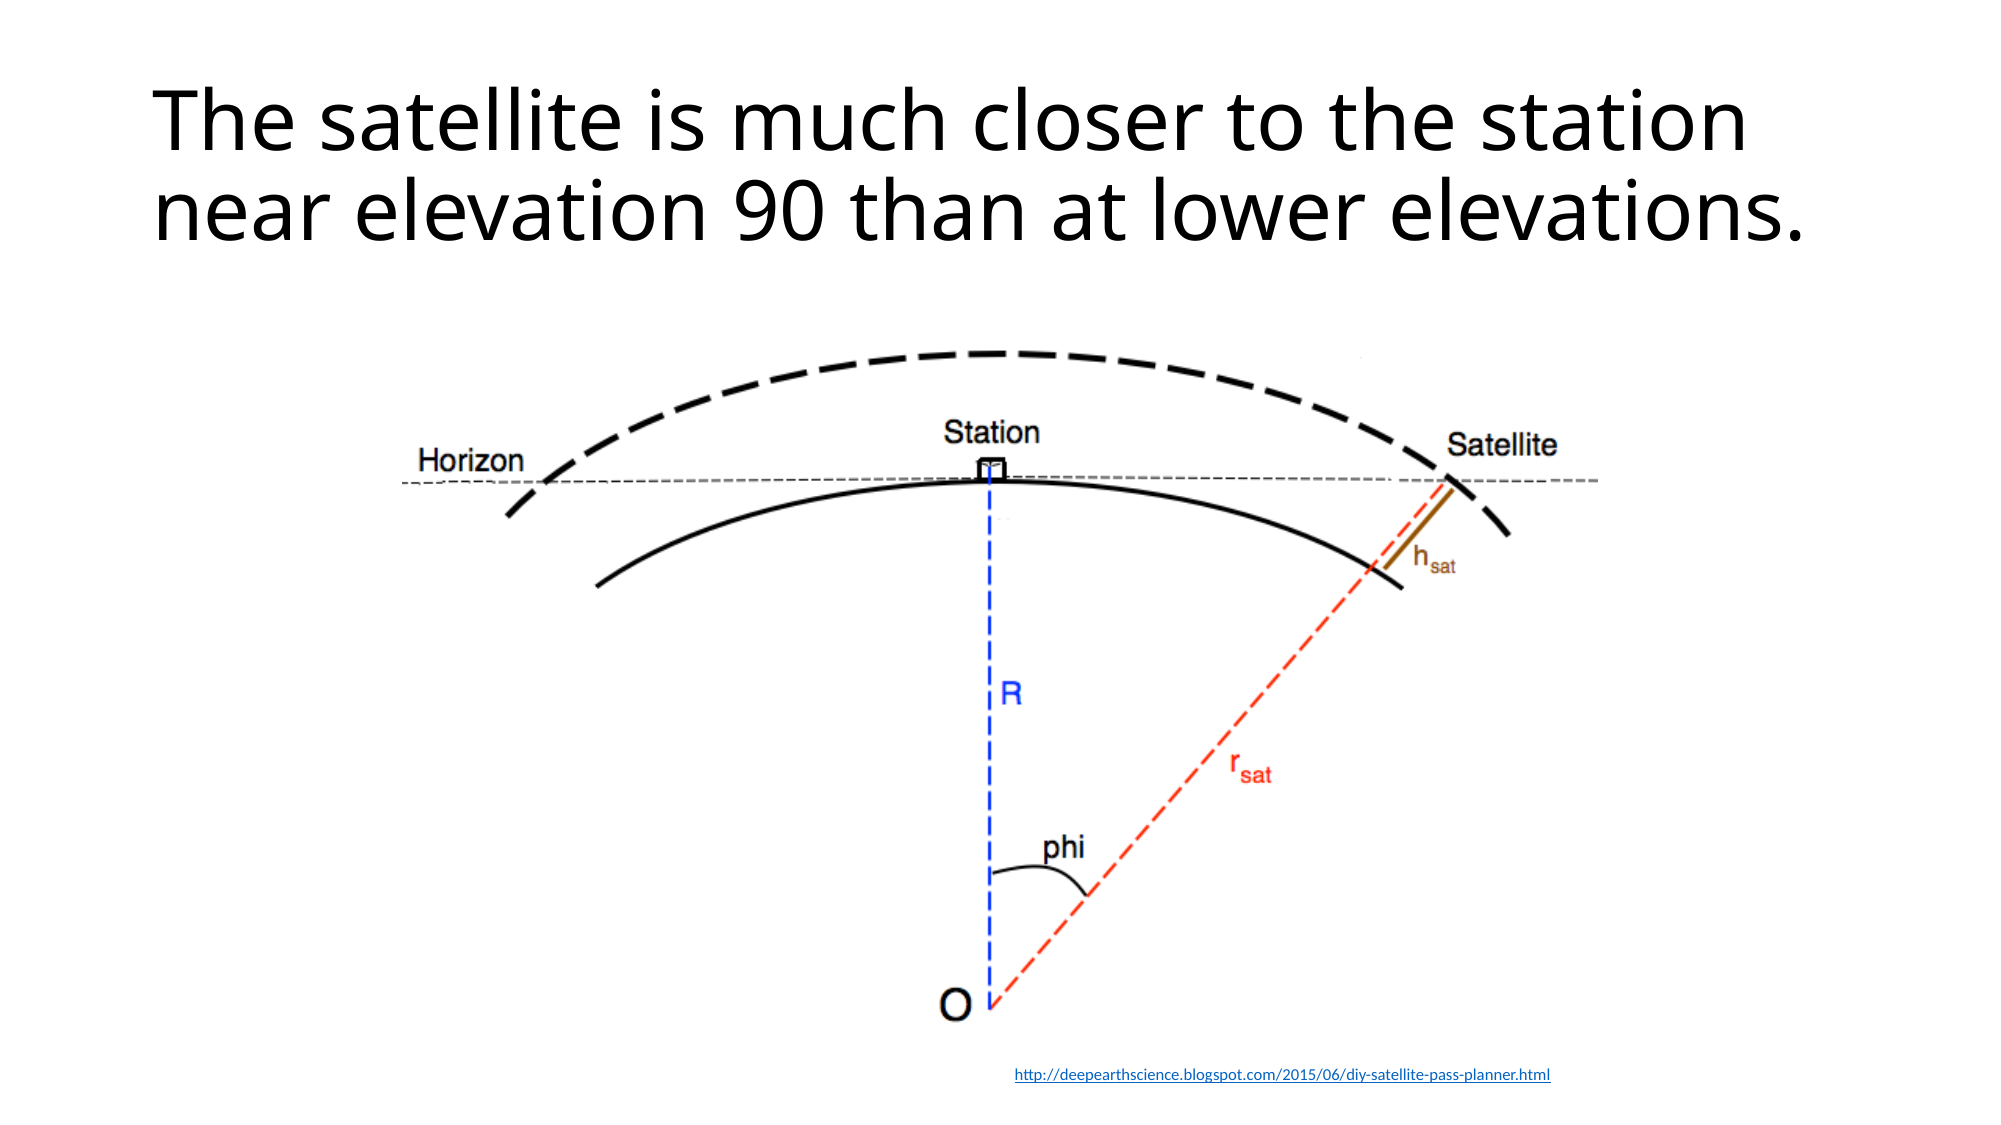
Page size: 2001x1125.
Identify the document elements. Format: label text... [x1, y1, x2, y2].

picture [402, 304, 1598, 1057]
text_box http://deepearthscience.blogspot.com/2015/06/diy-satellite-pass-planner.html [999, 1056, 1623, 1091]
